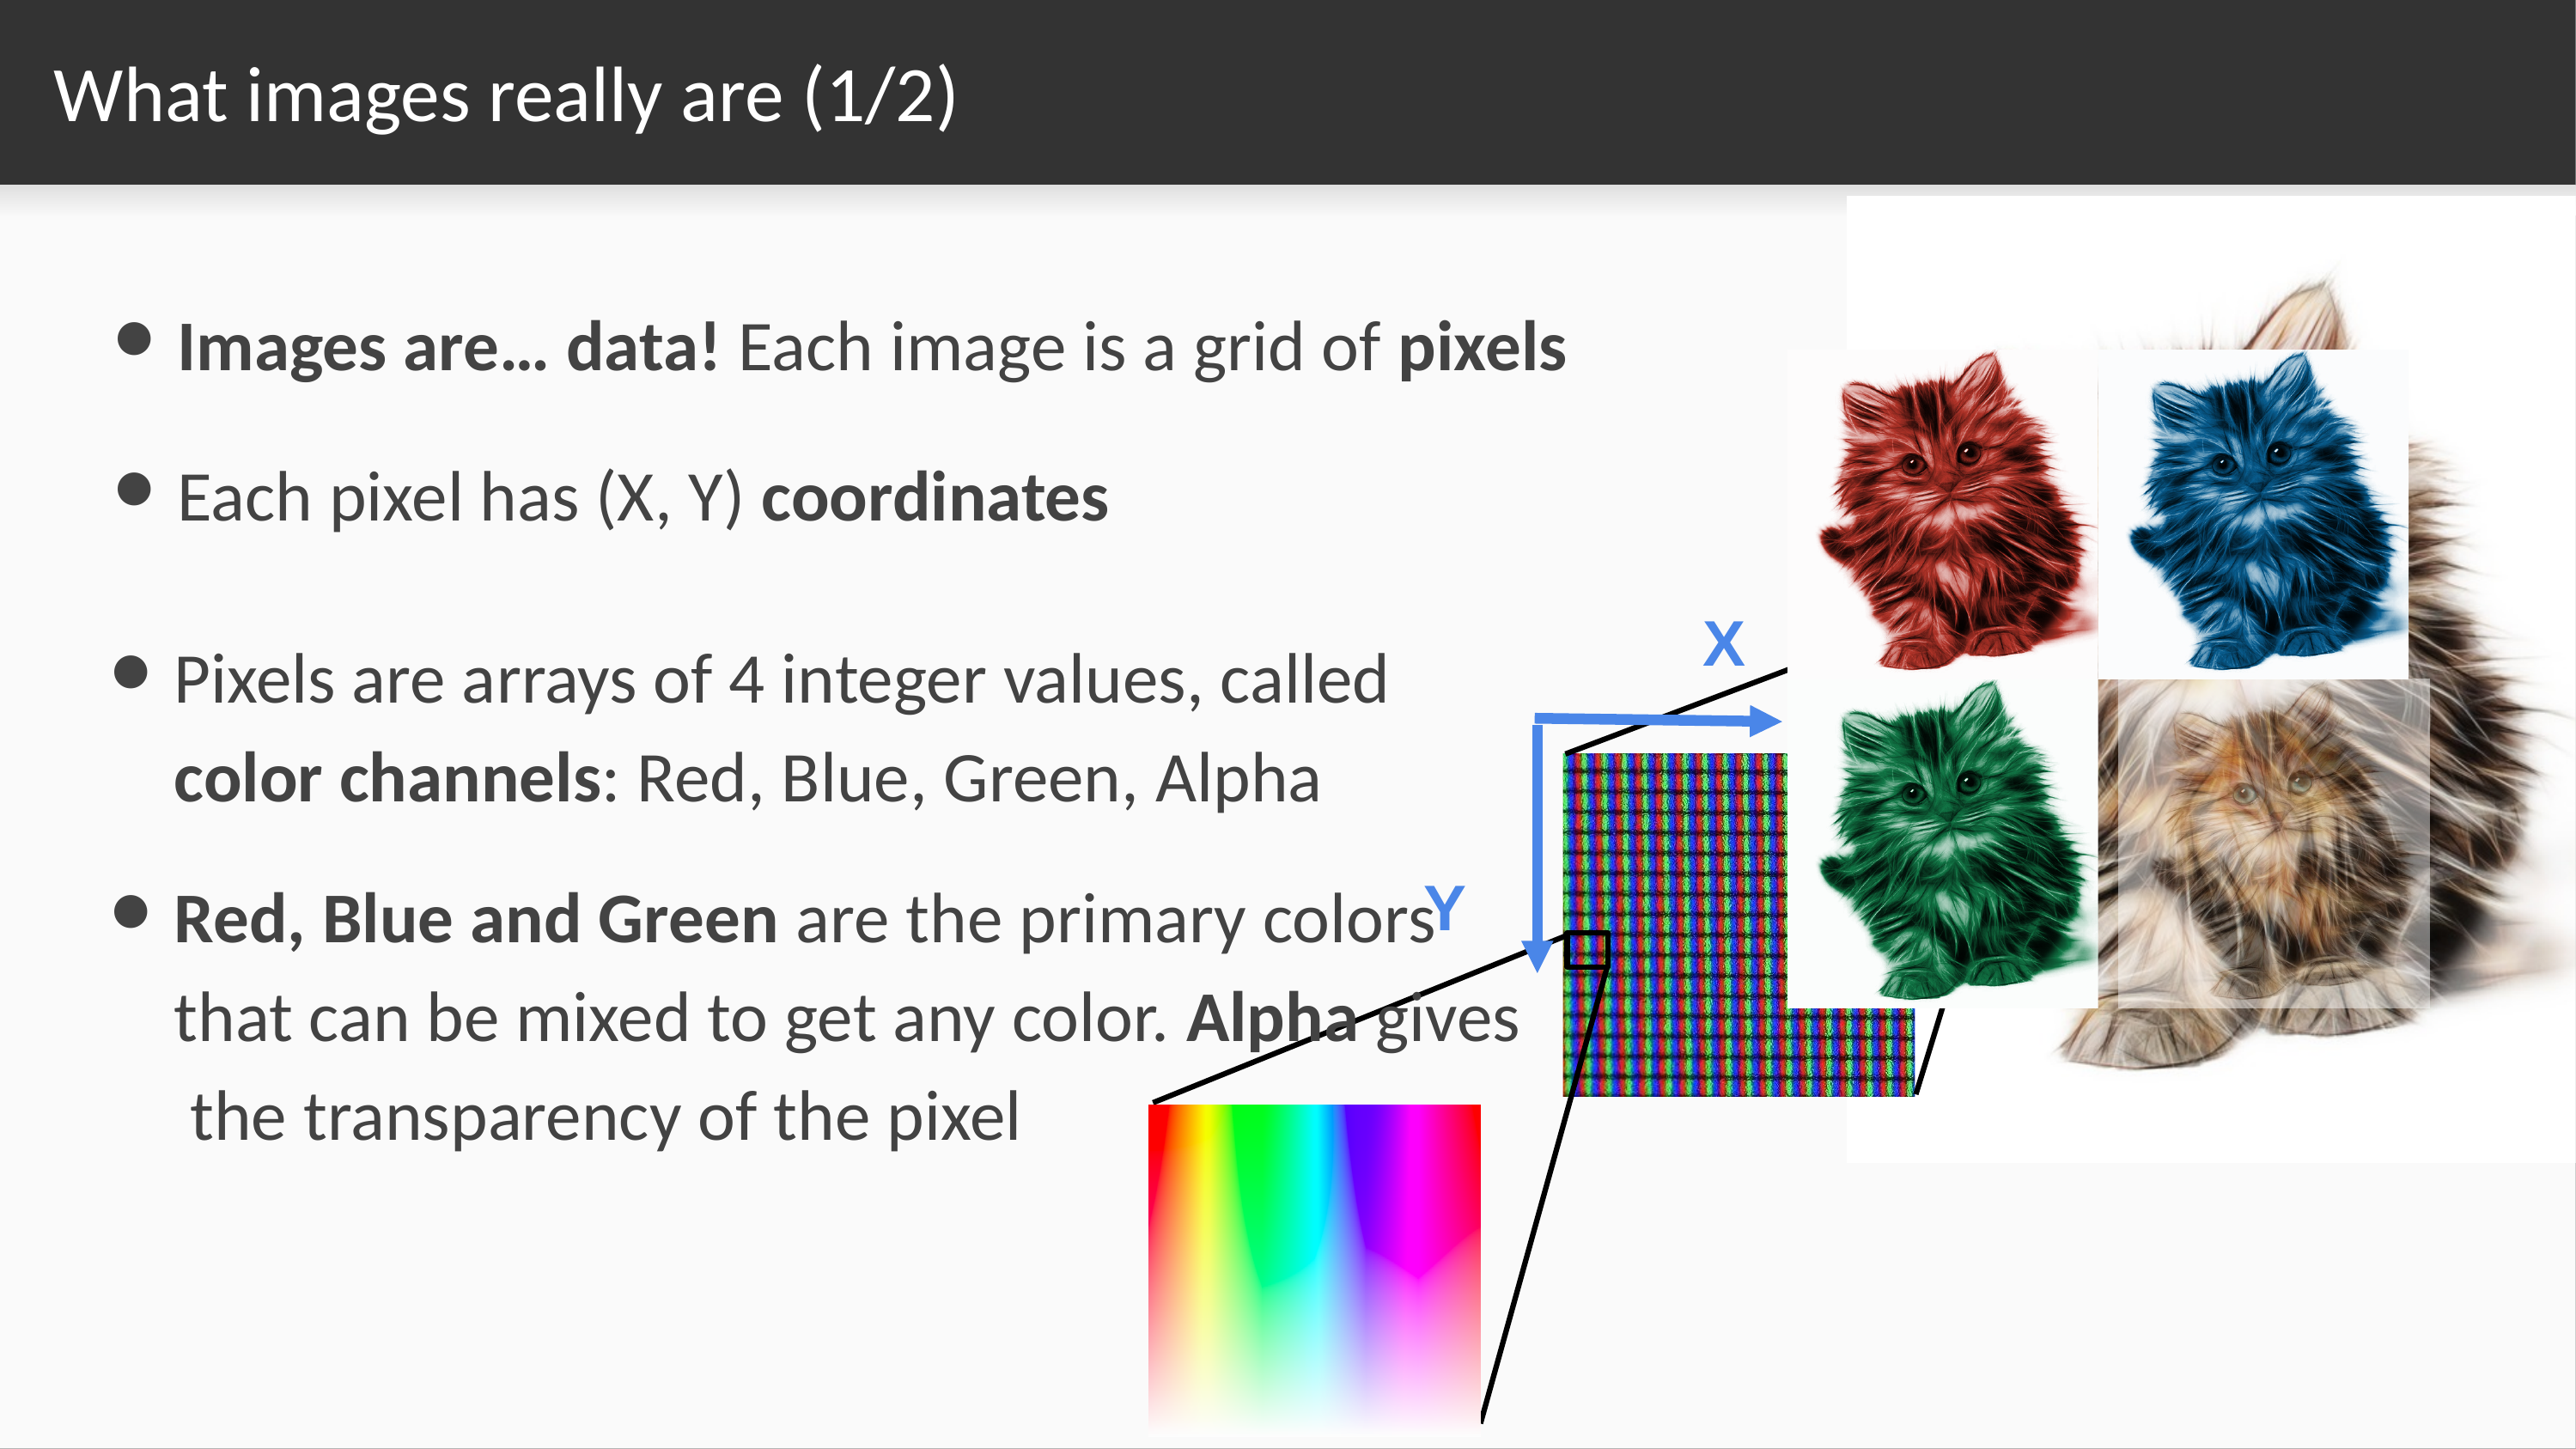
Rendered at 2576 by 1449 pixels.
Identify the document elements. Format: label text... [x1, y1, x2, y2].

text_box Red, Blue and Green are the primary colors that can be mixed to get any color. Alpha gives the transparency of the pixel [96, 882, 1405, 1131]
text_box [1148, 933, 1609, 1438]
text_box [1787, 350, 2430, 1008]
list Images are… data! Each image is a grid of pixels [87, 260, 1623, 430]
list Each pixel has (X, Y) coordinates [87, 410, 1174, 581]
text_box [1410, 588, 1815, 974]
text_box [1612, 981, 2044, 1097]
title What images really are (1/2) [27, 4, 2514, 175]
picture [1846, 195, 2576, 1163]
text_box Pixels are arrays of 4 integer values, called color channels: Red, Blue, Green, Alpha [96, 593, 1405, 842]
